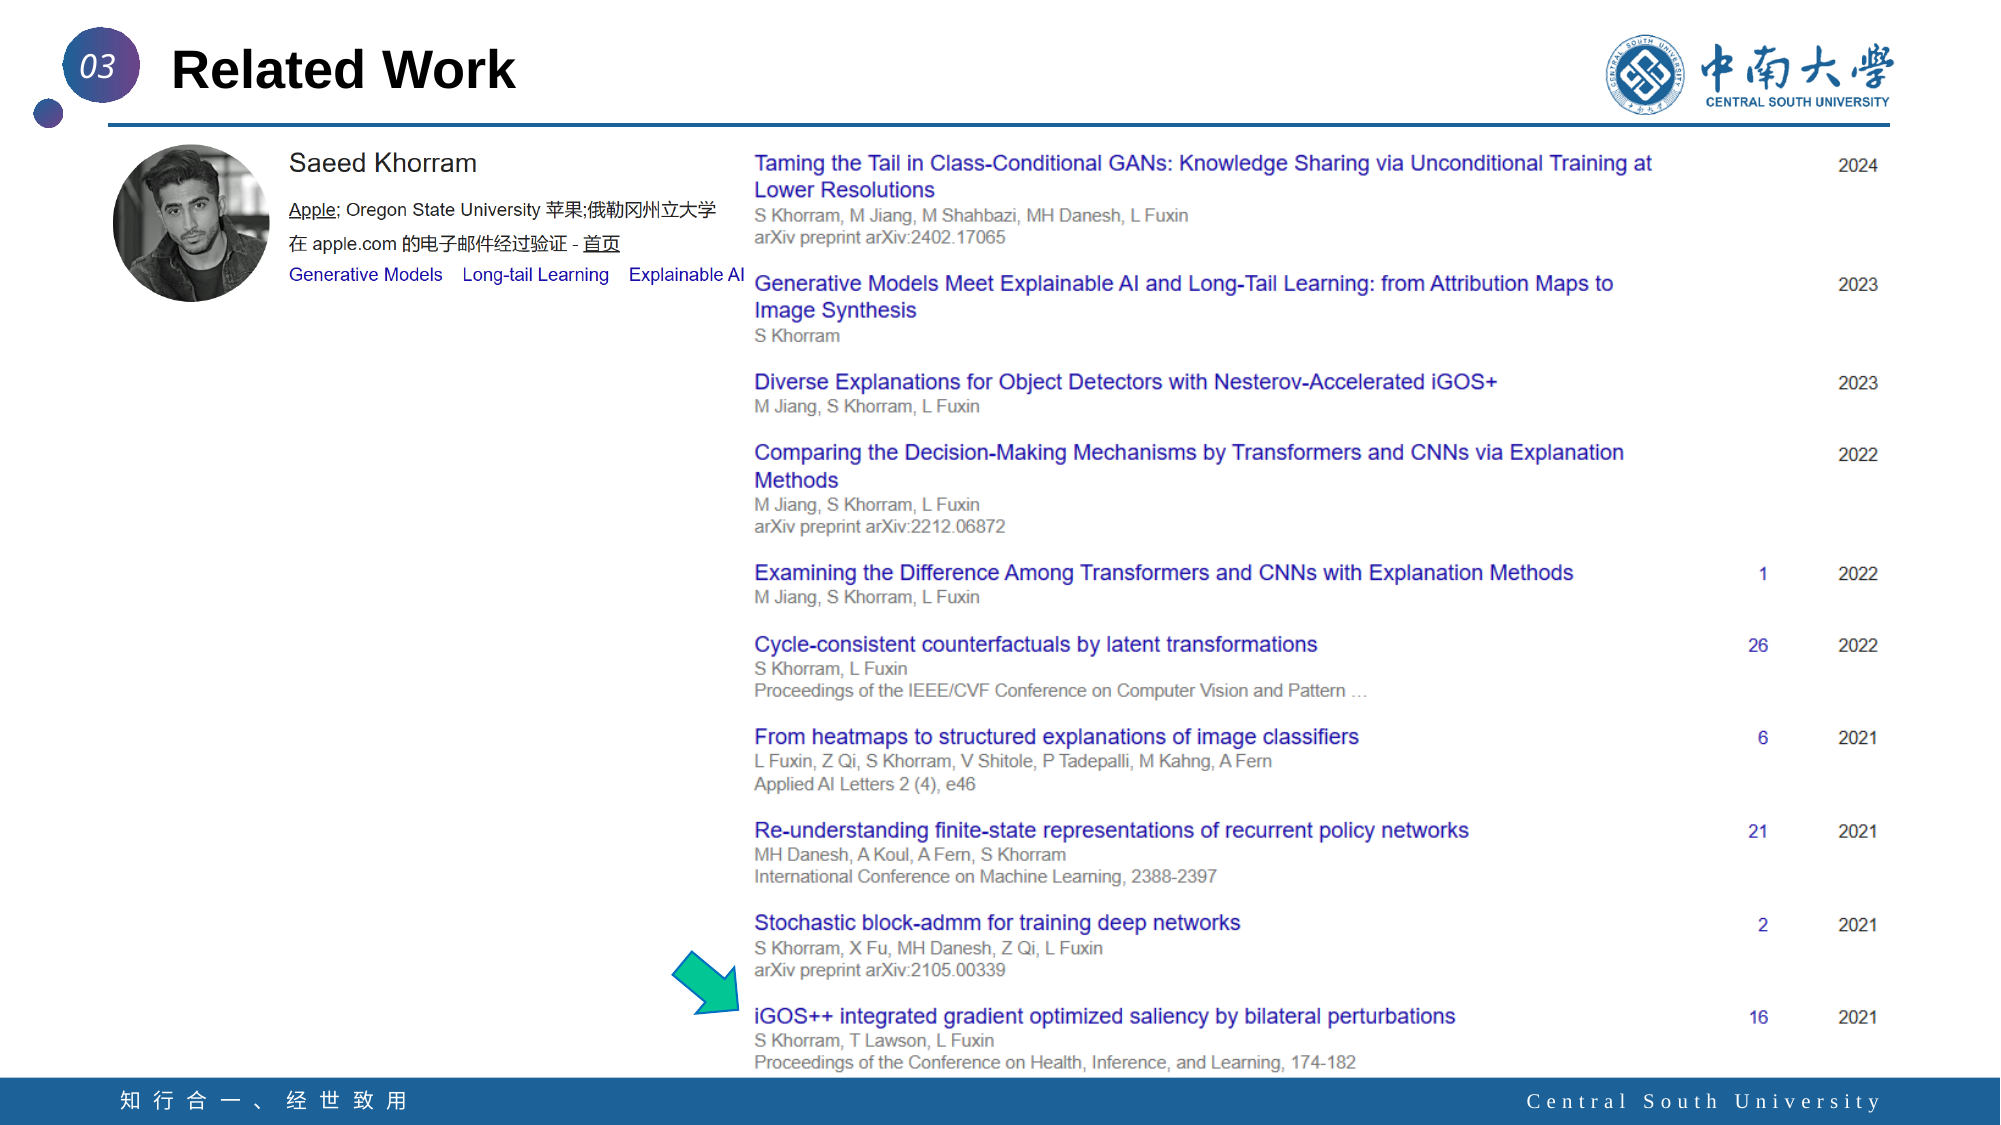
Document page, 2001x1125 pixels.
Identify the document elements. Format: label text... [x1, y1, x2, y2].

text_box 知行合一、经世致用 [105, 1080, 423, 1120]
picture [108, 129, 1890, 1076]
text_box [33, 26, 153, 128]
text_box Central South University [1511, 1080, 1894, 1120]
text_box [671, 950, 740, 1015]
text_box [158, 0, 1050, 118]
picture [1595, 28, 1907, 121]
text_box [0, 1077, 2000, 1125]
text_box Related Work [171, 24, 1063, 108]
